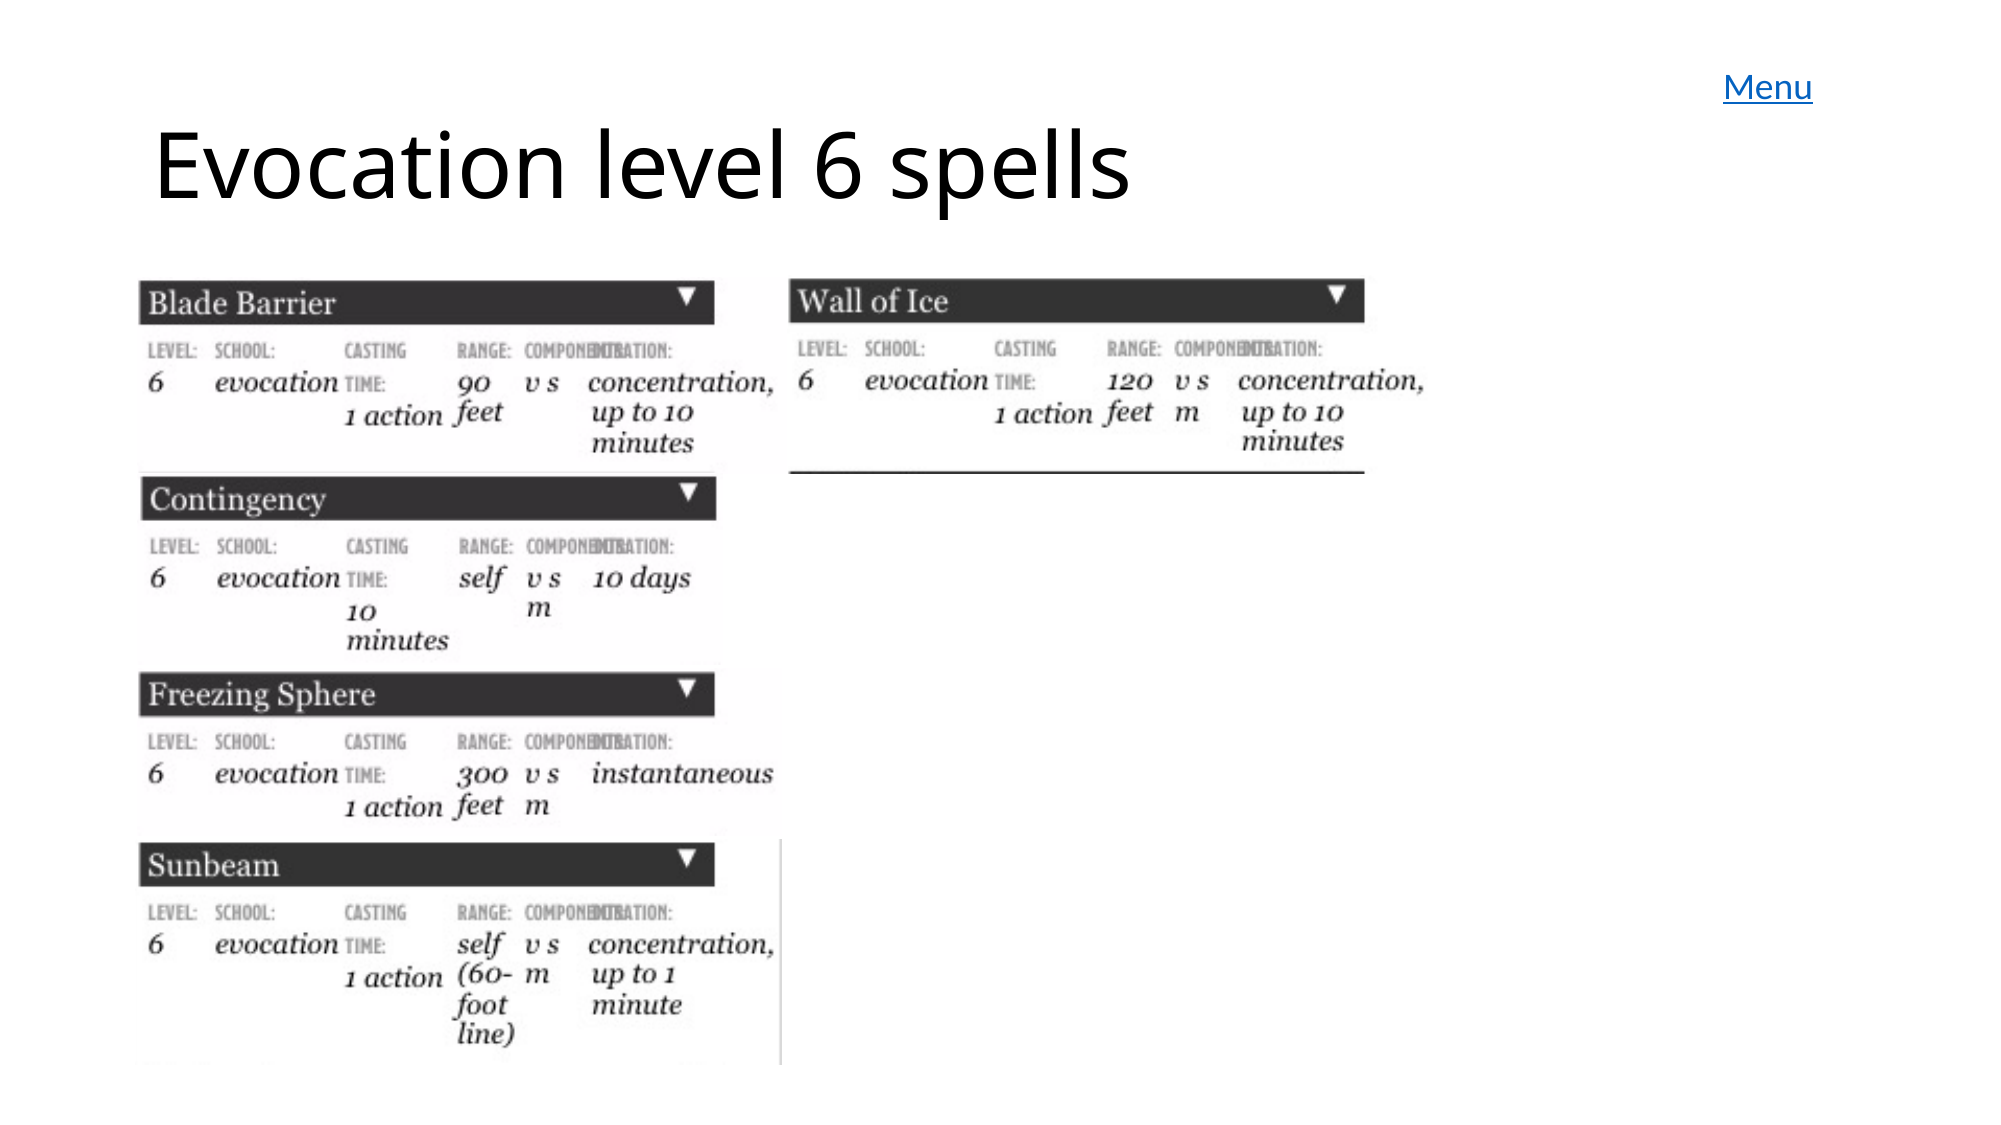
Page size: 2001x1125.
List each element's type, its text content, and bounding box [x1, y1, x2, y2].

text_box Menu [1347, 9, 1828, 115]
picture [787, 275, 1436, 474]
picture [137, 668, 782, 836]
picture [137, 473, 723, 665]
title Evocation level 6 spells [137, 59, 1863, 278]
picture [135, 839, 782, 1065]
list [137, 277, 787, 474]
